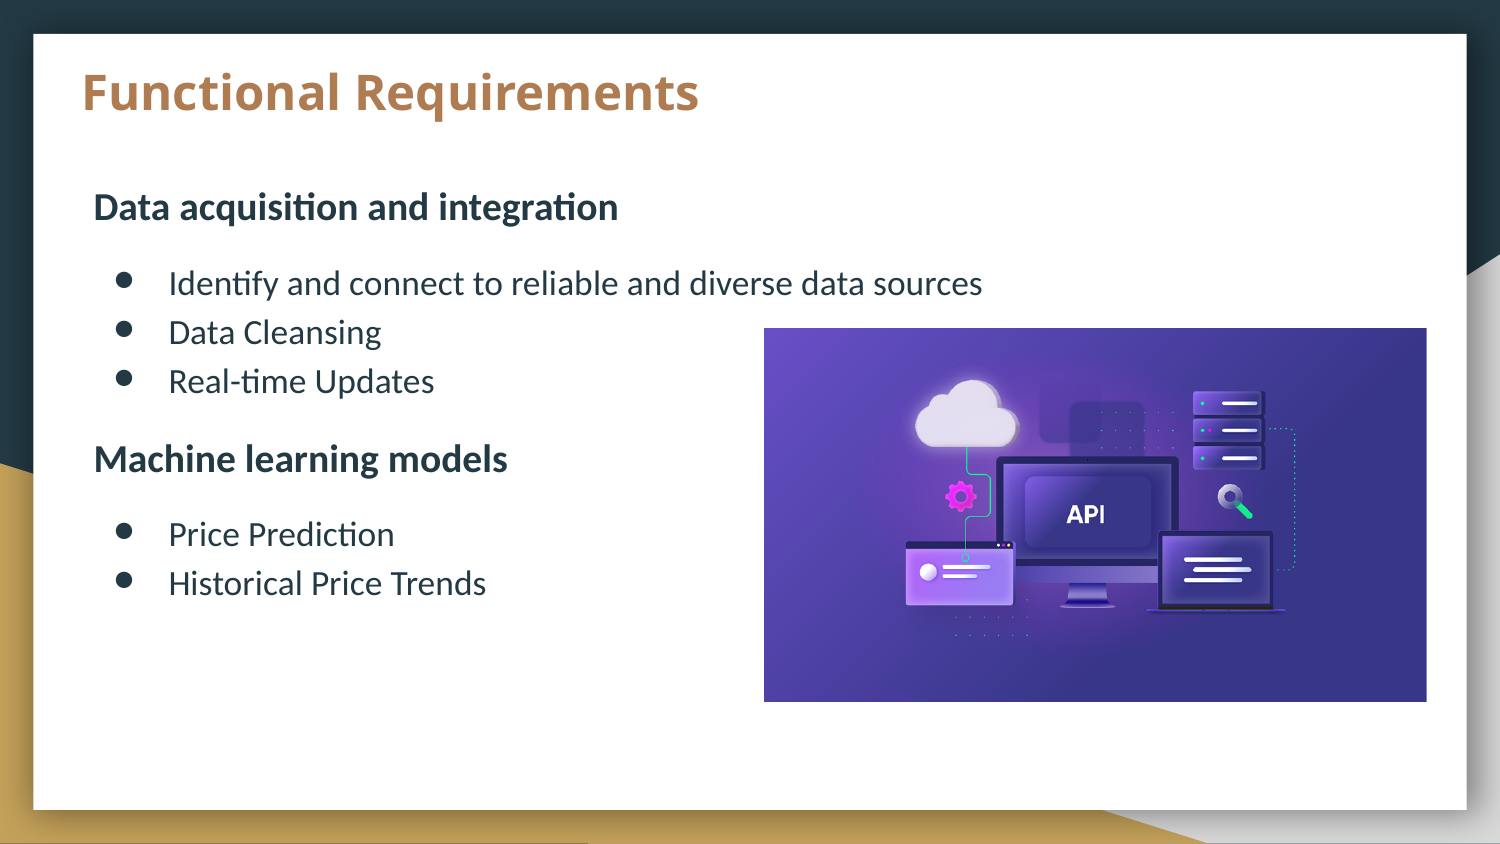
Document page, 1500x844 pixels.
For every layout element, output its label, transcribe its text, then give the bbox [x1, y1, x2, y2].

list Data acquisition and integration Identify and connect to reliable and diverse data sources Data Cleansing Real-time Updates Machine learning models Price Prediction Historical Price Trends [78, 159, 1349, 685]
picture [764, 328, 1427, 702]
title Functional Requirements [66, 46, 1298, 136]
